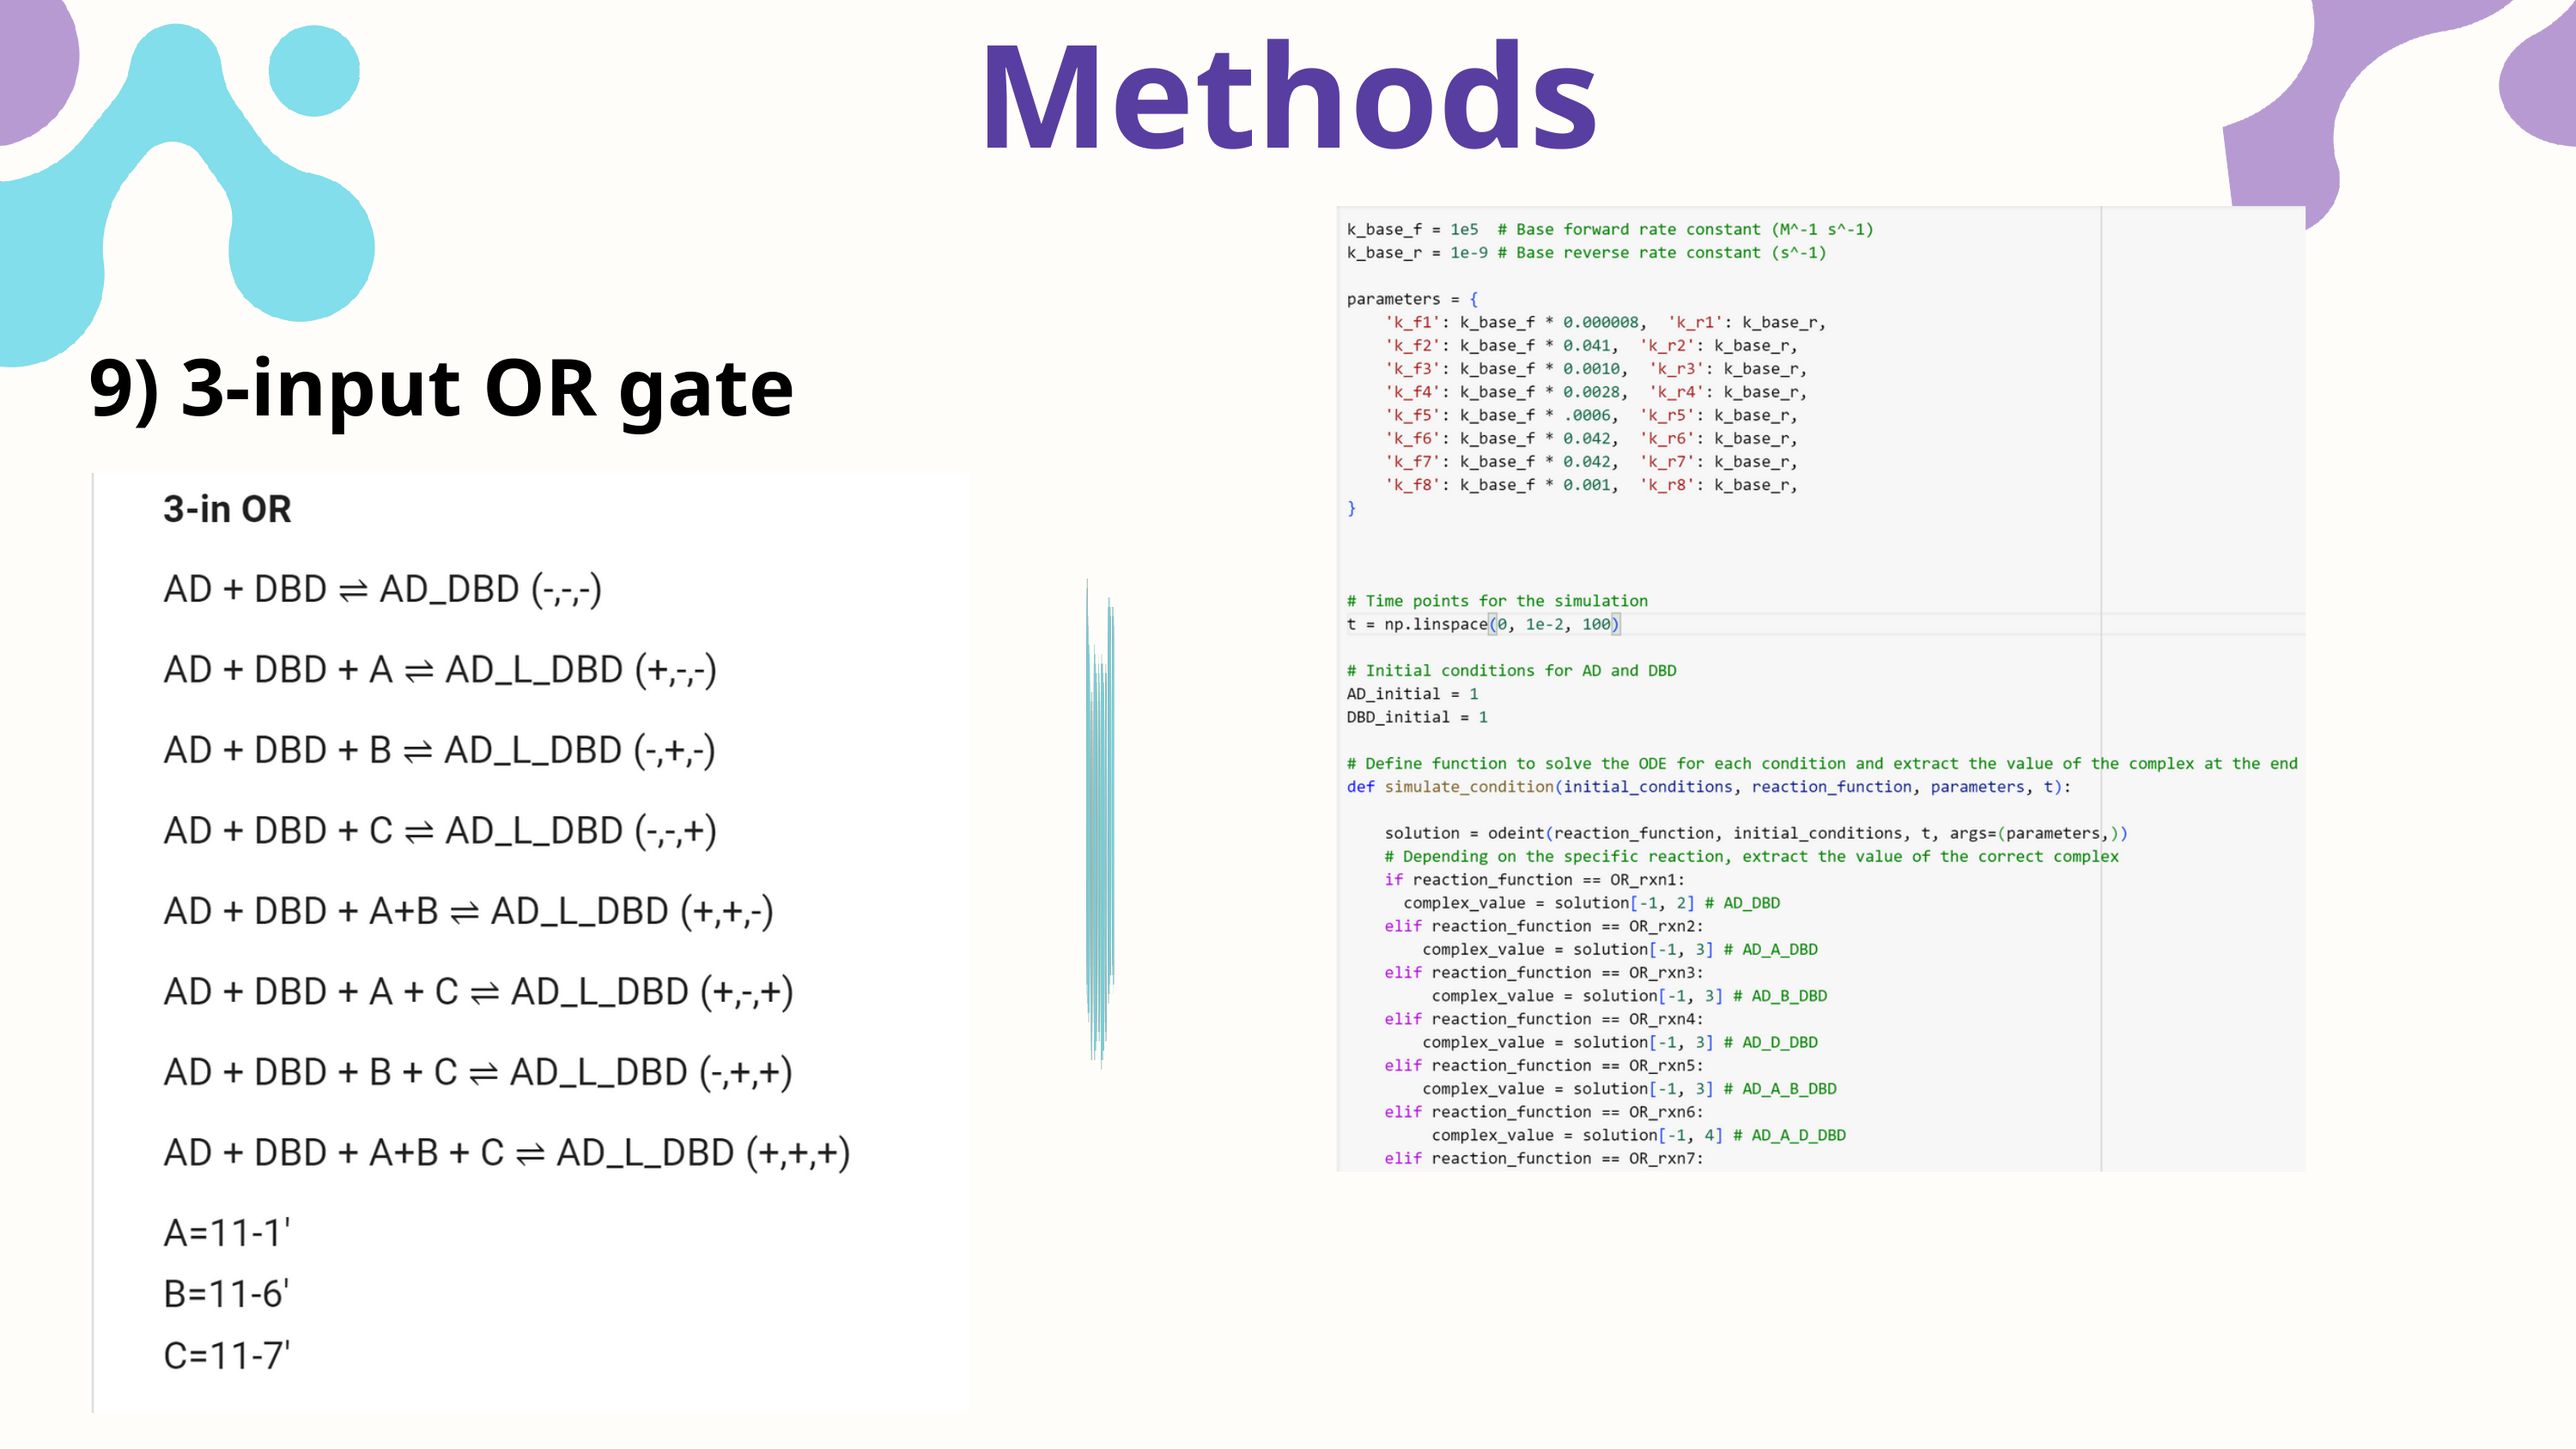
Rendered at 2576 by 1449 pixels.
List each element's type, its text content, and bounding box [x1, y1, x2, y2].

text_box [0, 0, 386, 381]
text_box 9) 3-input OR gate [88, 321, 1506, 432]
text_box Methods [474, 0, 2102, 177]
text_box [1086, 570, 1115, 1070]
text_box [88, 473, 969, 1413]
text_box [1336, 206, 2306, 1172]
text_box [2207, 0, 2576, 241]
